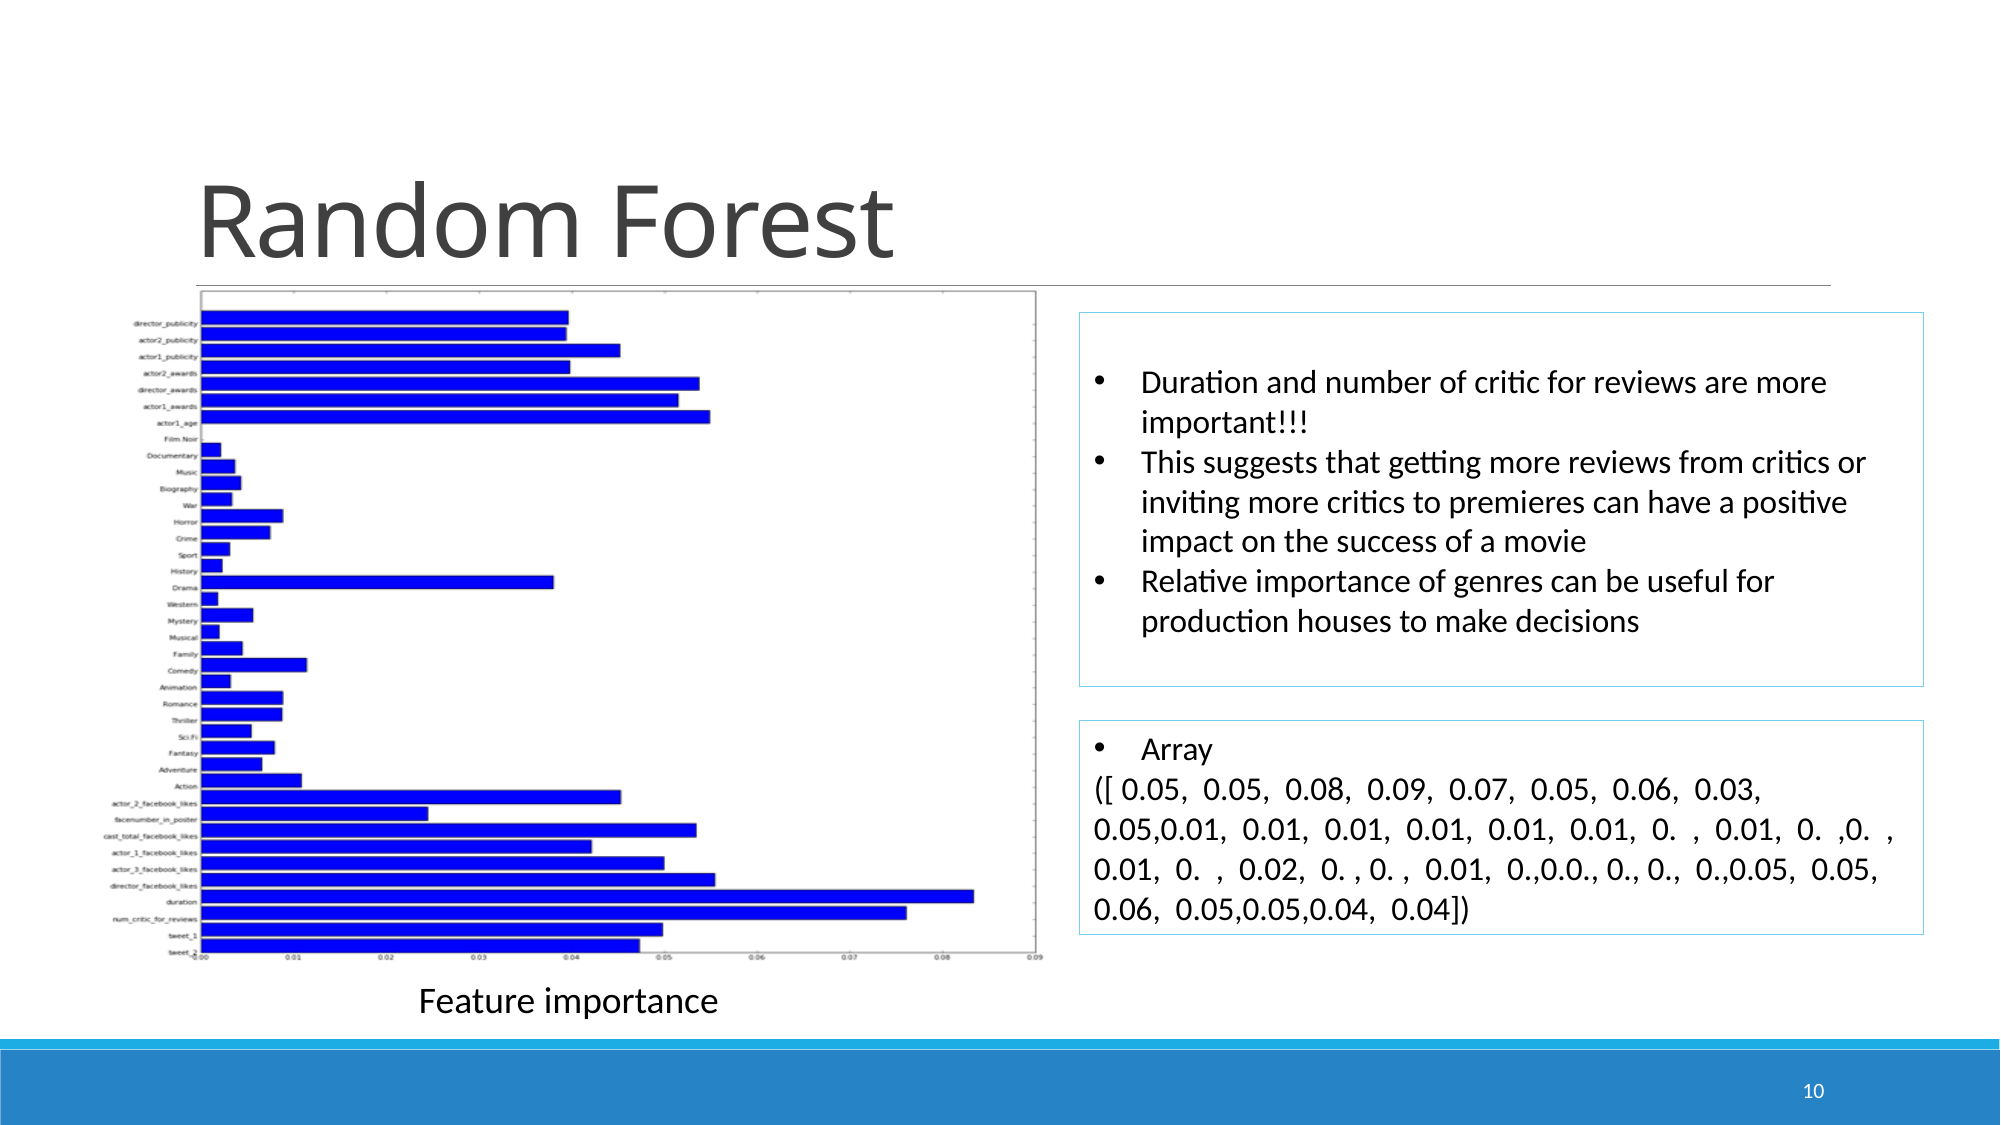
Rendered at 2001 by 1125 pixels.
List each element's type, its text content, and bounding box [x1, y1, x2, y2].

text_box Array ([ 0.05, 0.05, 0.08, 0.09, 0.07, 0.05, 0.06, 0.03, 0.05,0.01, 0.01, 0.01, 0.01, 0.01, 0.01, 0. , 0.01, 0. ,0. , 0.01, 0. , 0.02, 0. , 0. , 0.01, 0.,0.0., 0., 0., 0.,0.05, 0.05, 0.06, 0.05,0.05,0.04, 0.04]) [1079, 720, 1924, 935]
text_box Duration and number of critic for reviews are more important!!! This suggests that getting more reviews from critics or inviting more critics to premieres can have a positive impact on the success of a movie Relative importance of genres can be useful for production houses to make decisions [1079, 312, 1924, 687]
title Random Forest [180, 47, 1830, 285]
picture [98, 286, 1049, 966]
text_box Feature importance [404, 974, 743, 1029]
slide_number 10 [1624, 1059, 1840, 1120]
